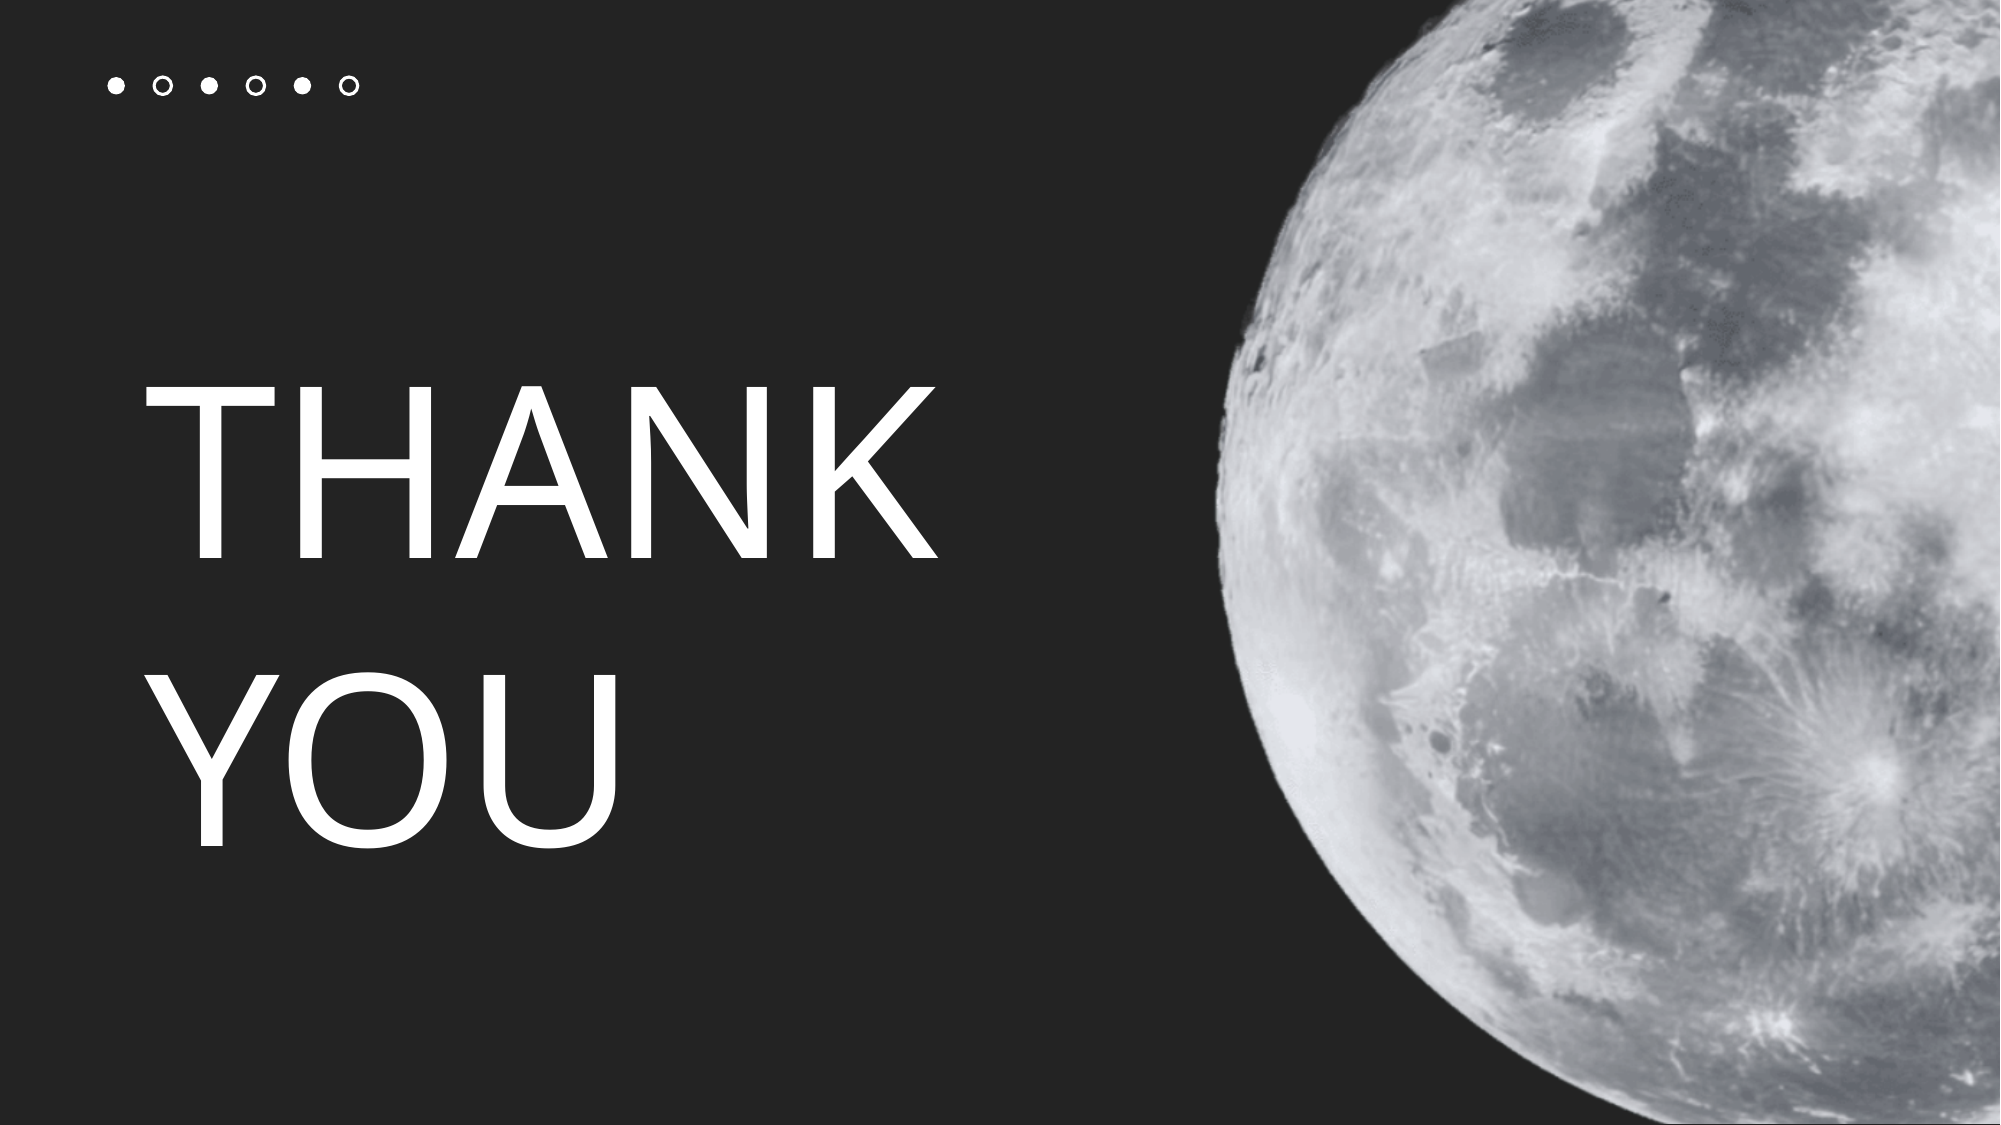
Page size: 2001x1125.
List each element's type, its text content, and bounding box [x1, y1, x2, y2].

text_box [107, 77, 125, 95]
picture [976, 0, 2000, 1124]
text_box [200, 77, 218, 95]
text_box [293, 77, 312, 95]
text_box THANK YOU [129, 311, 976, 902]
text_box [340, 77, 358, 95]
text_box [247, 77, 265, 95]
text_box [154, 77, 172, 95]
